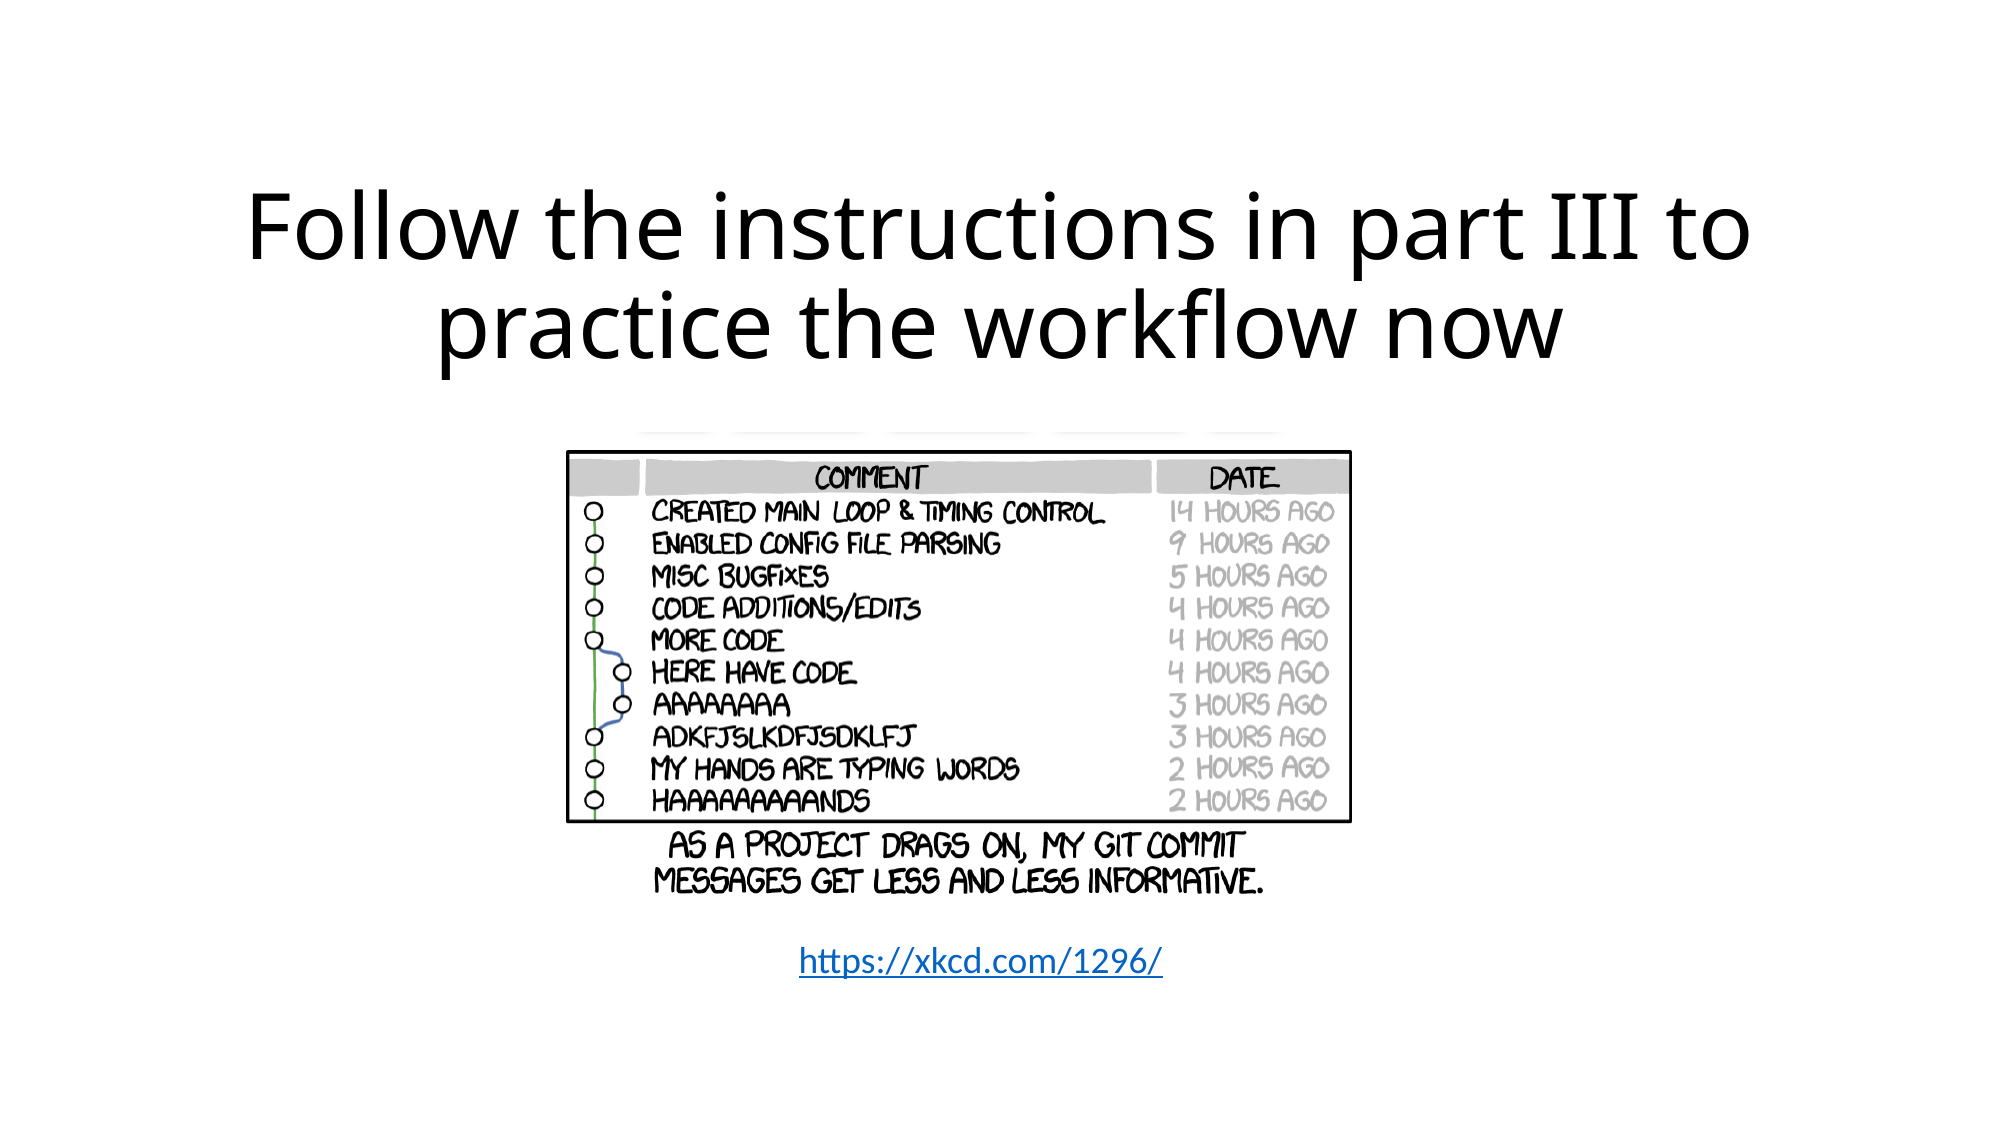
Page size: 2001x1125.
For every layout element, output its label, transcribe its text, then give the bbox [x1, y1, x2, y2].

title Follow the instructions in part III to practice the workflow now [137, 170, 1863, 389]
picture [535, 432, 1427, 911]
text_box https://xkcd.com/1296/ [783, 928, 1178, 989]
